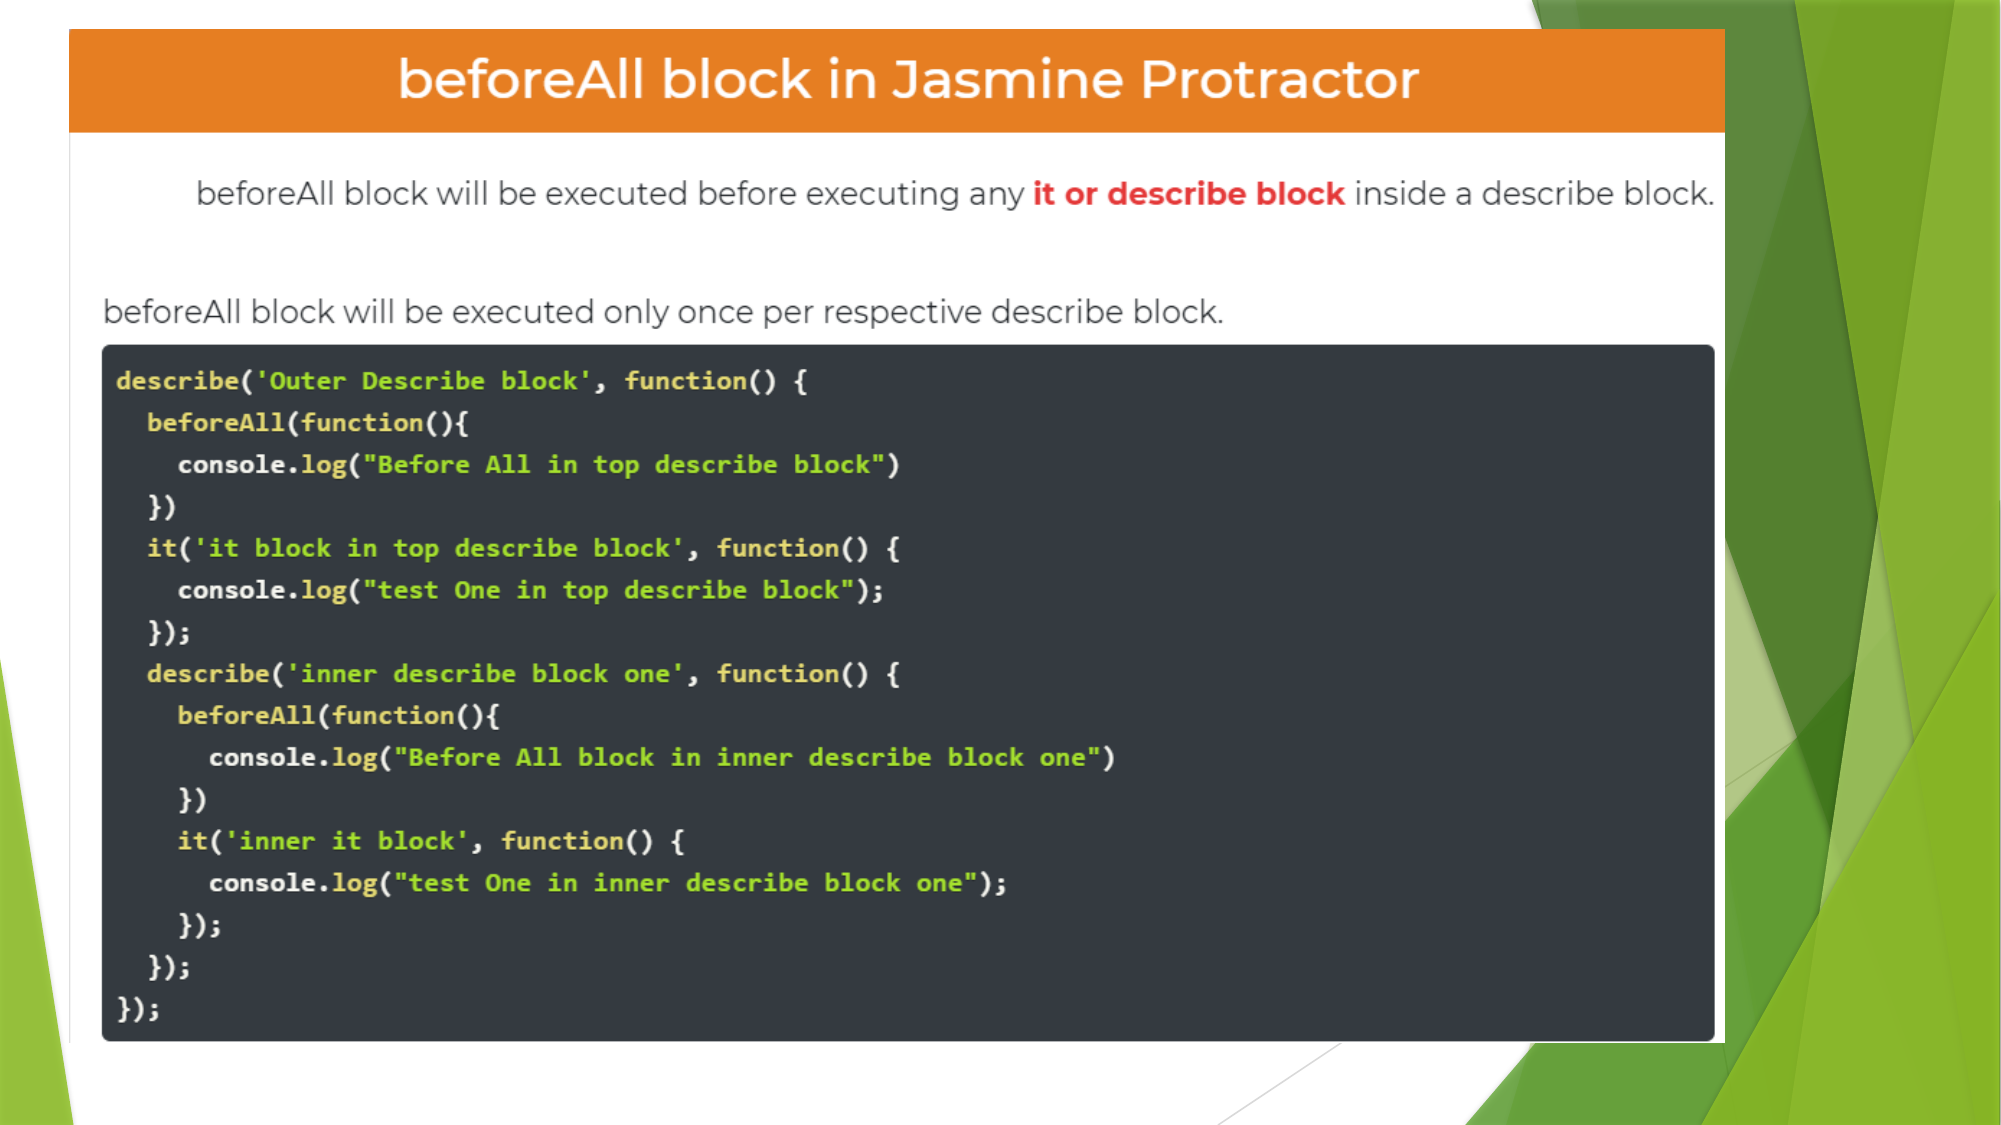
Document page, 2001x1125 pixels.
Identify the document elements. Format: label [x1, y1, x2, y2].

picture [68, 29, 1726, 1044]
